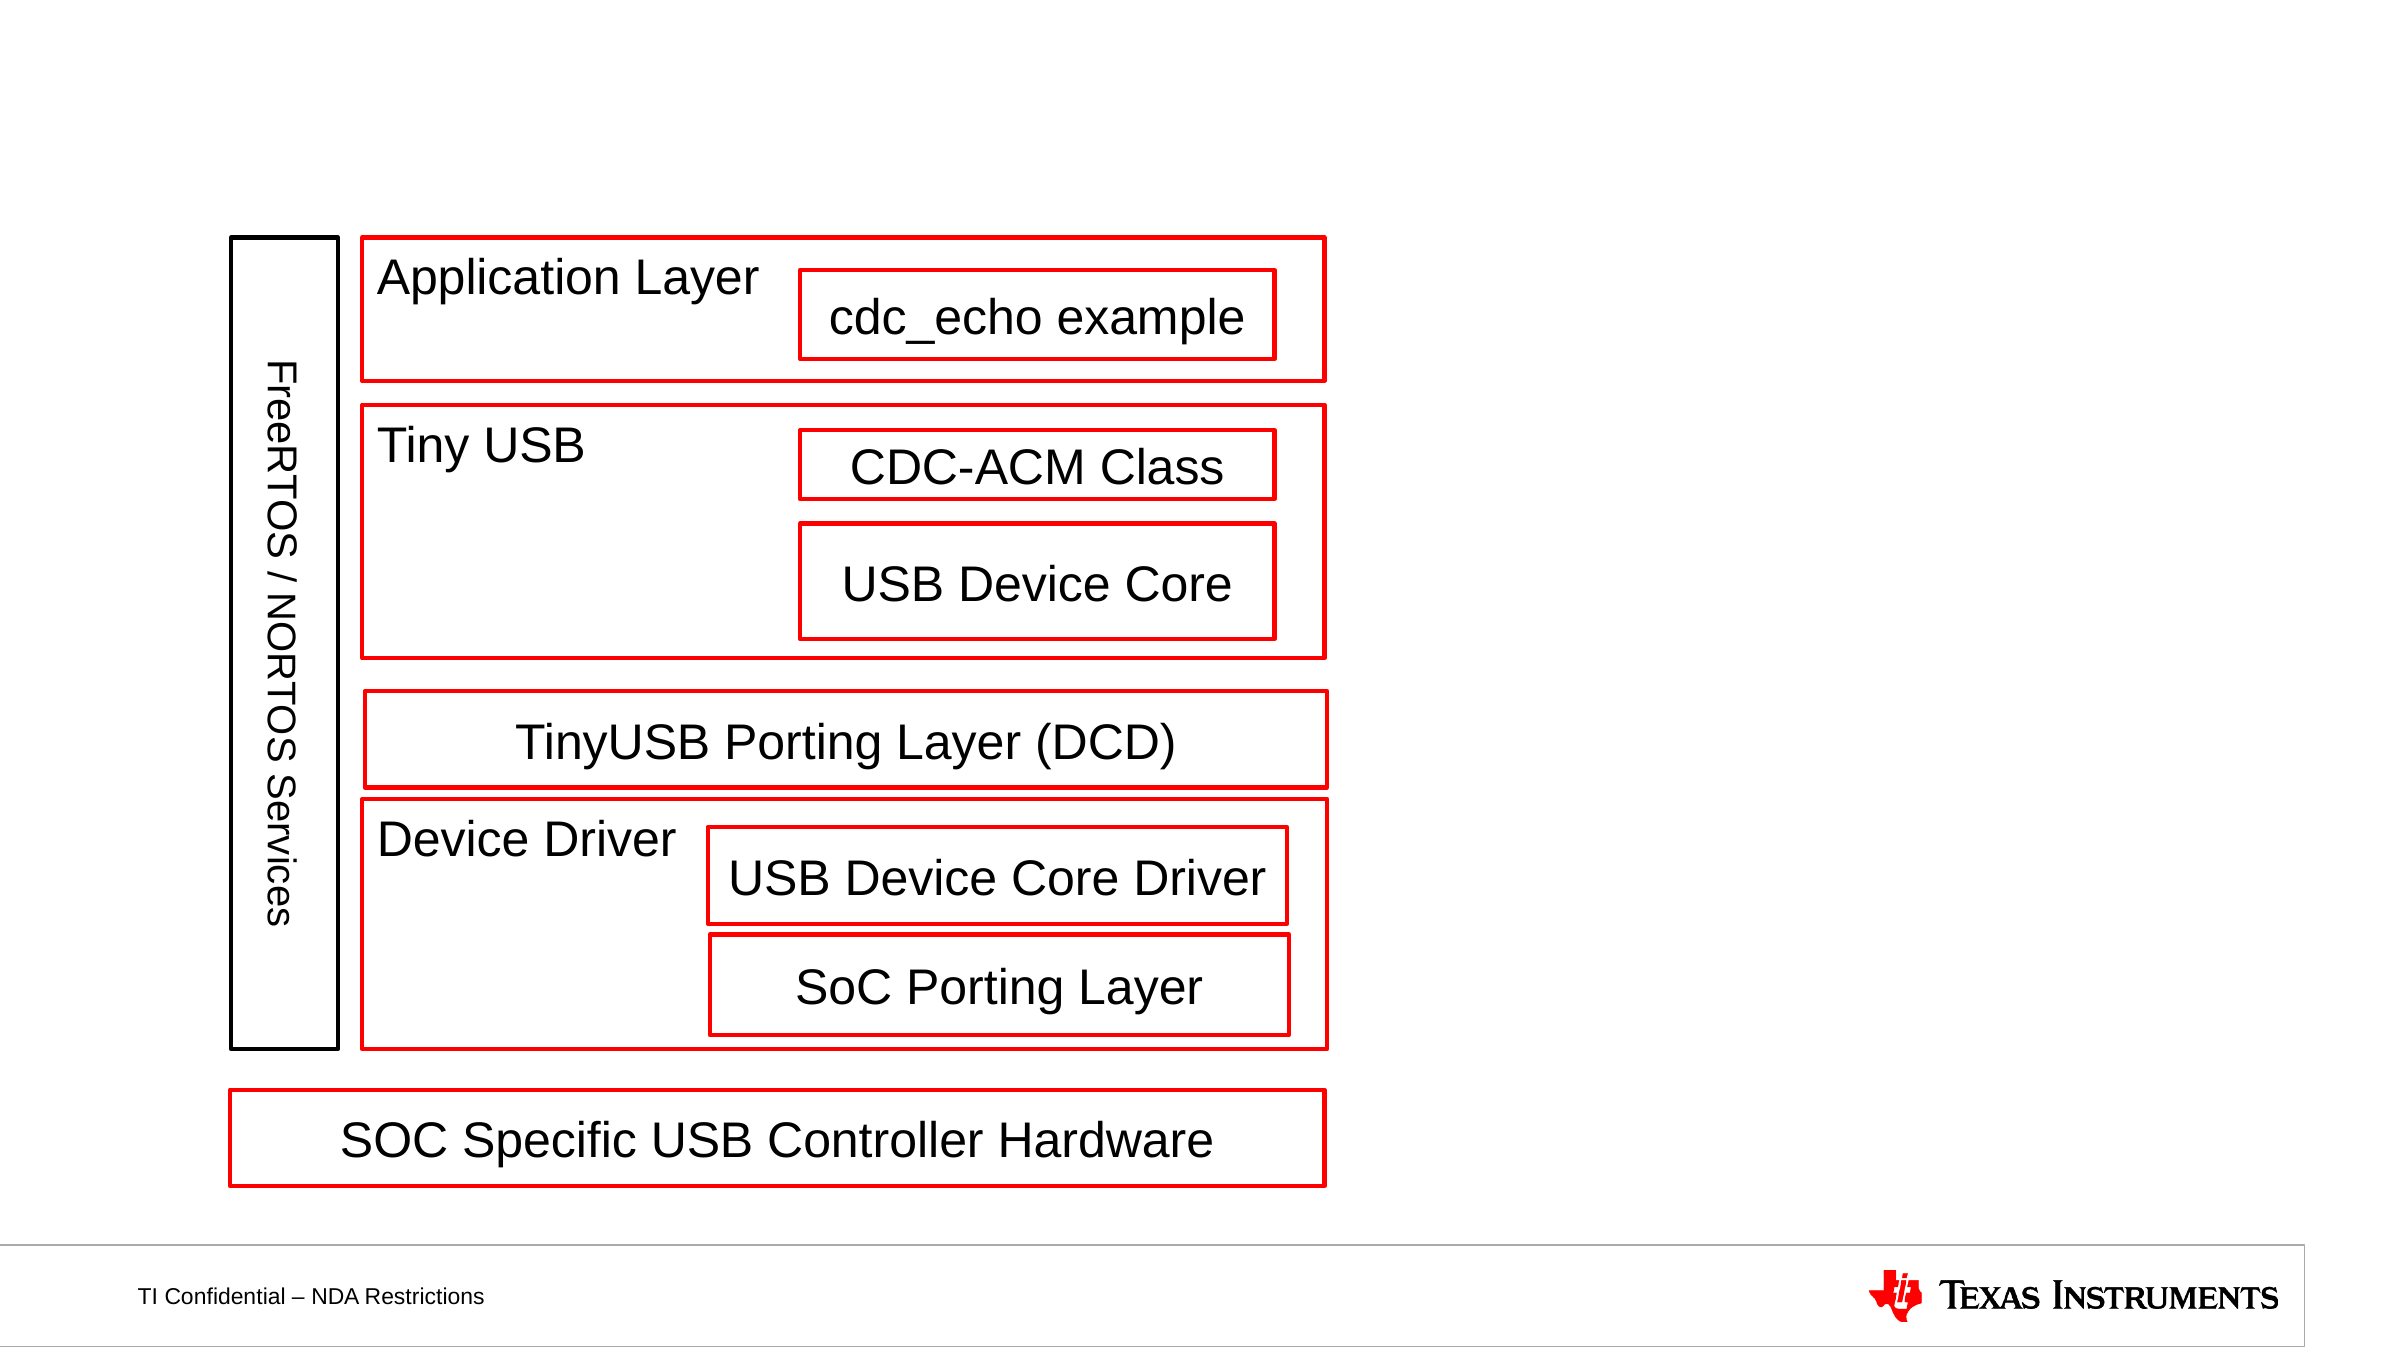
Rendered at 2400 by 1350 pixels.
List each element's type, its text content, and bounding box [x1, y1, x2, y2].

text_box SOC Specific USB Controller Hardware [228, 1088, 1327, 1188]
text_box Tiny USB [360, 403, 1327, 660]
text_box USB Device Core [798, 521, 1277, 641]
text_box cdc_echo example [798, 268, 1277, 361]
text_box Application Layer [360, 235, 1327, 383]
text_box SoC Porting Layer [708, 932, 1291, 1037]
text_box CDC-ACM Class [798, 428, 1277, 501]
text_box Device Driver [360, 797, 1329, 1051]
text_box USB Device Core Driver [706, 825, 1289, 926]
picture [1869, 1270, 2278, 1322]
text_box FreeRTOS / NORTOS Services [229, 235, 340, 1051]
text_box TinyUSB Porting Layer (DCD) [363, 689, 1329, 790]
